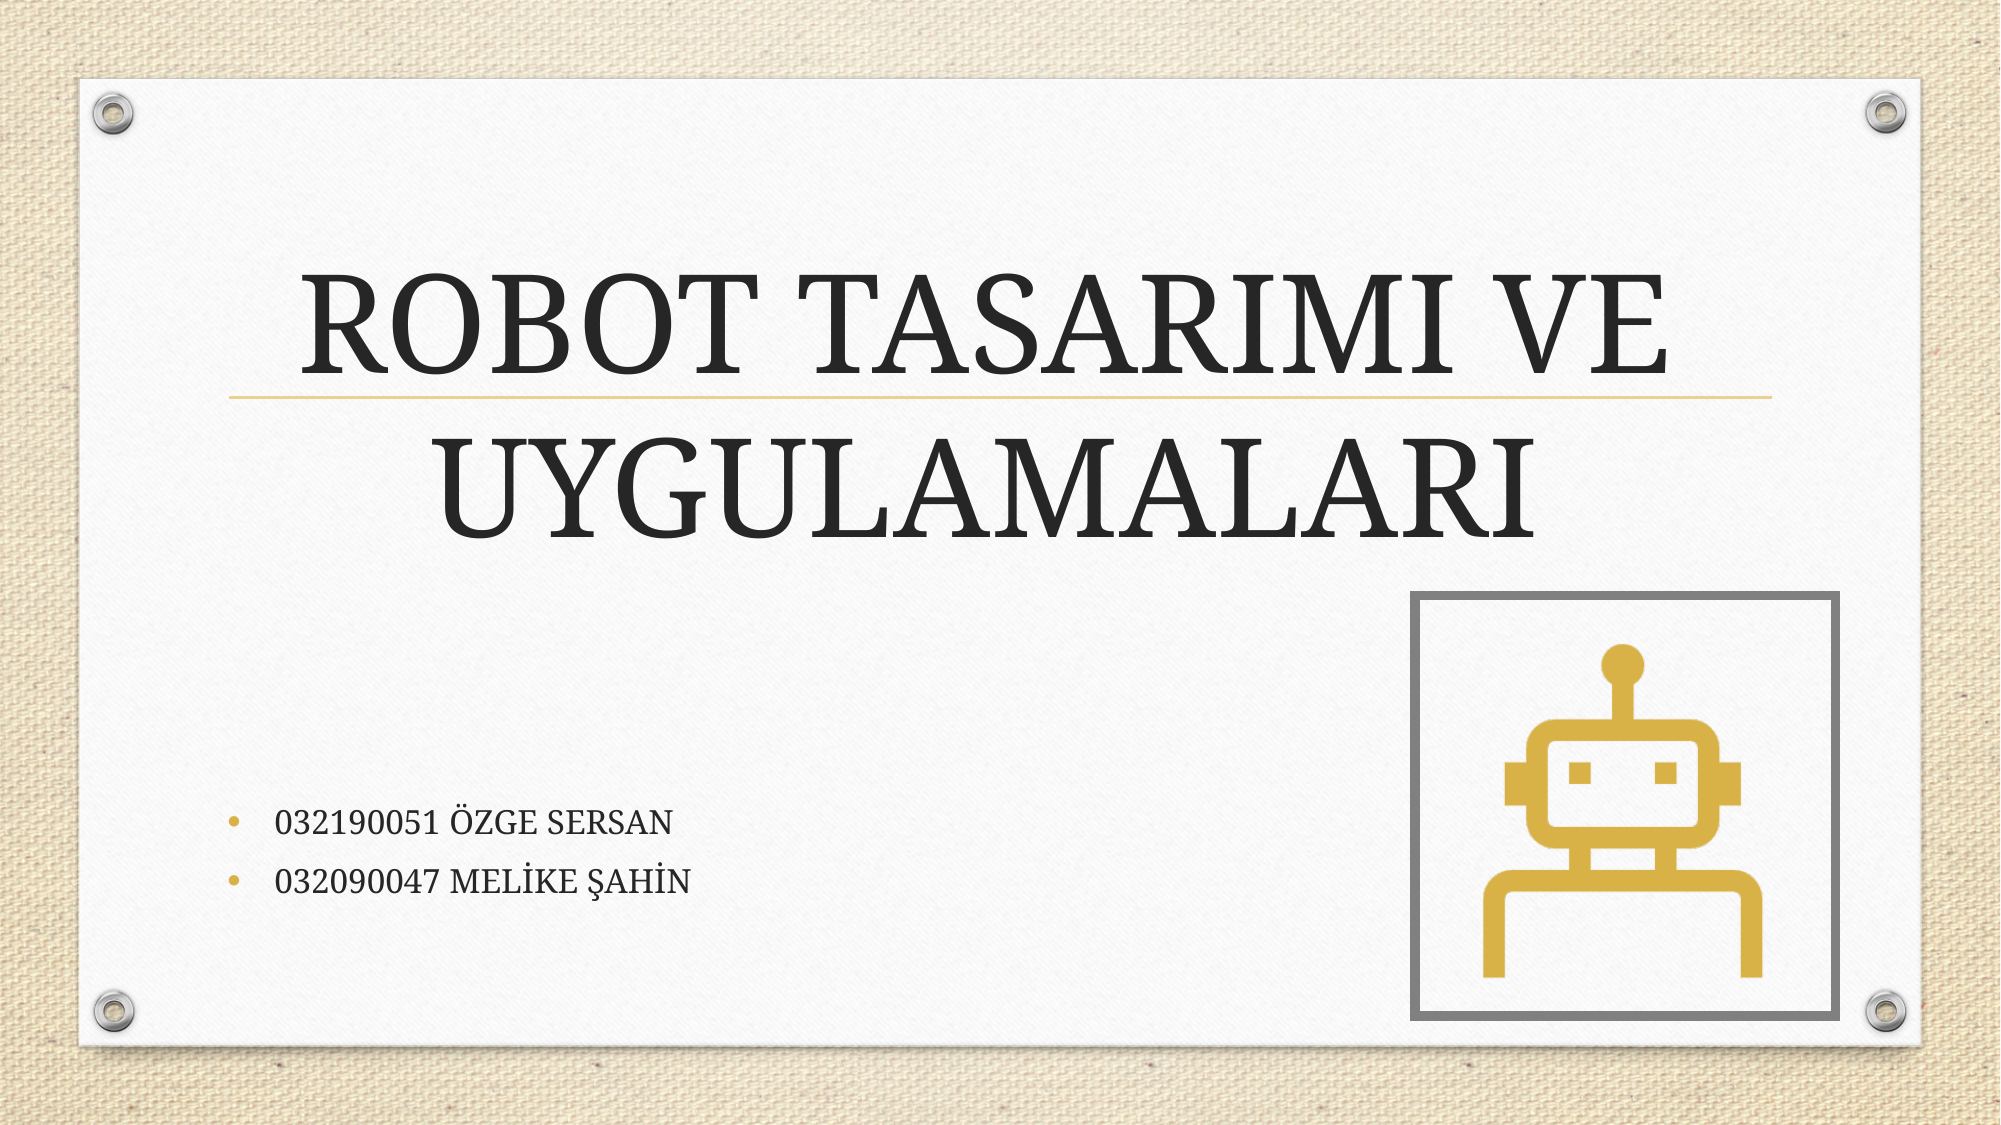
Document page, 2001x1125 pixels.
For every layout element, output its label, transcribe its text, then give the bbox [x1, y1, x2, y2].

list 032190051 ÖZGE SERSAN 032090047 MELİKE ŞAHİN [212, 793, 1239, 1125]
title ROBOT TASARIMI VE UYGULAMALARI [187, 261, 1784, 540]
picture [0, 0, 2001, 1125]
